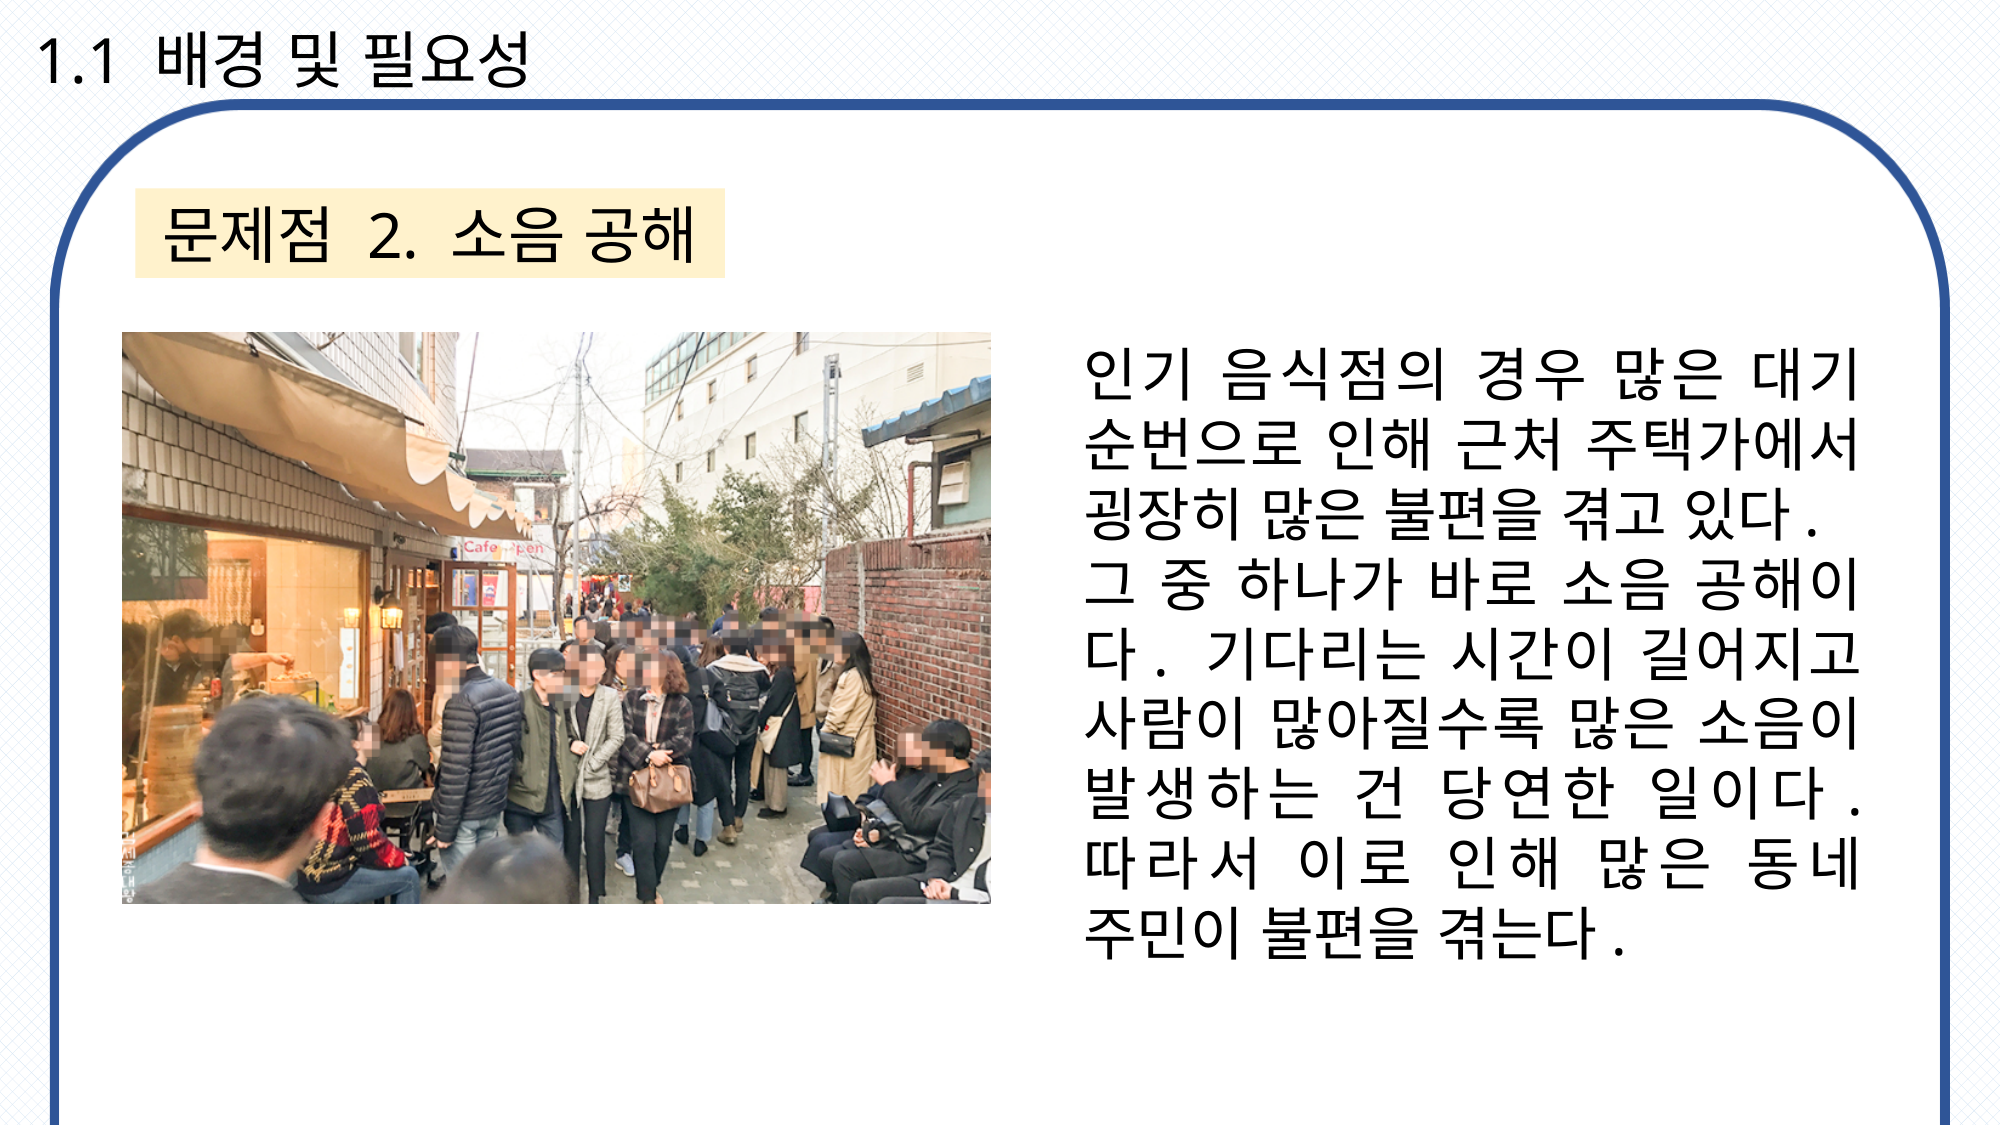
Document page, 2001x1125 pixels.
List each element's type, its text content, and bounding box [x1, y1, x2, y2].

text_box 1.1 배경 및 필요성 [19, 13, 591, 104]
picture [49, 99, 1950, 1125]
